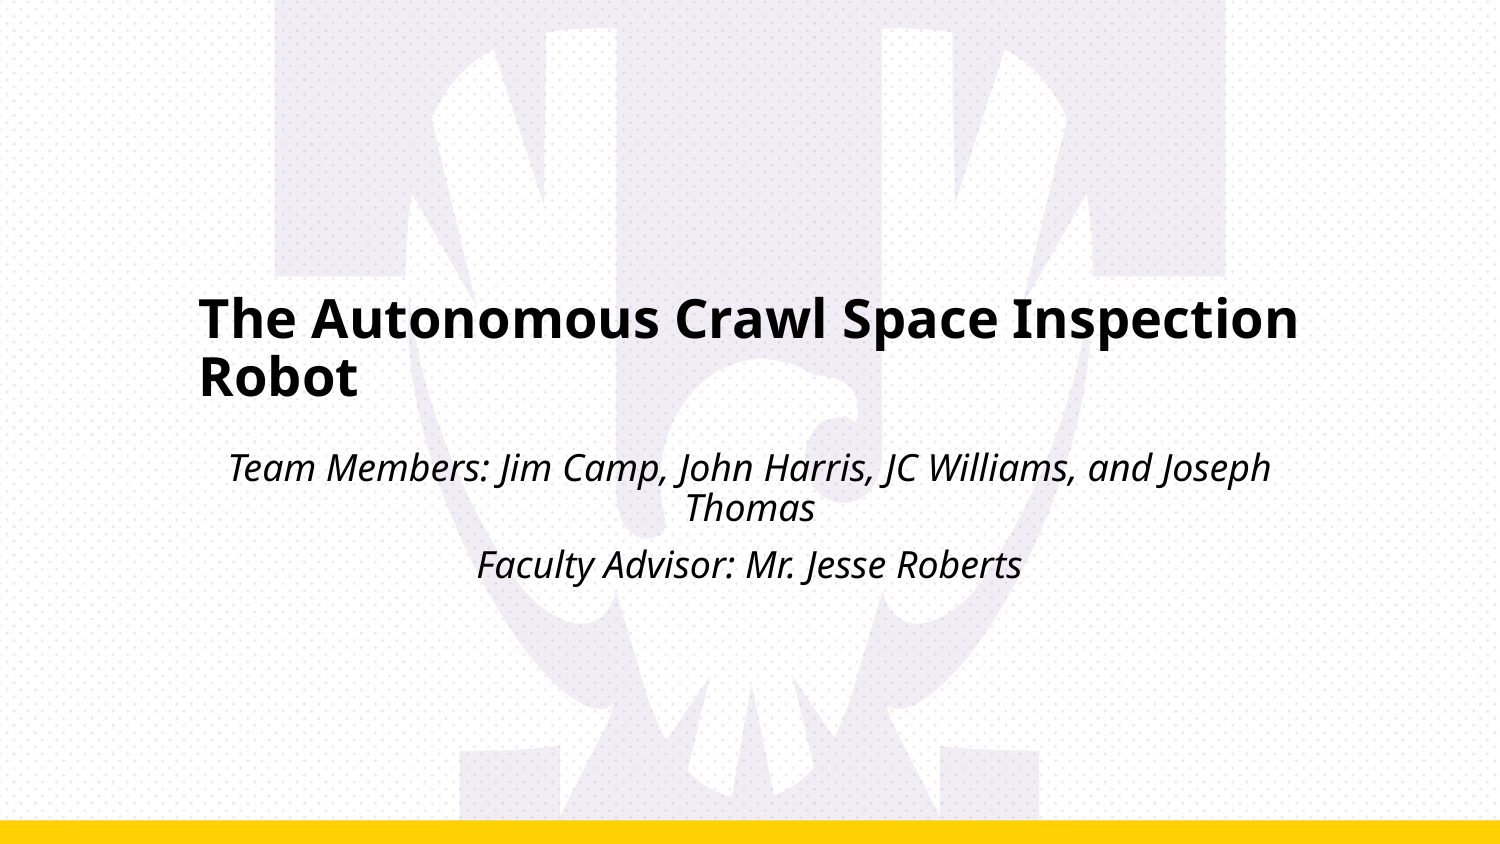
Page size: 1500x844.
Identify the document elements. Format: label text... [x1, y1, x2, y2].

picture [0, 0, 1500, 844]
subtitle Team Members: Jim Camp, John Harris, JC Williams, and Joseph Thomas Faculty Advisor: Mr. Jesse Roberts [187, 443, 1313, 647]
title The Autonomous Crawl Space Inspection Robot [187, 293, 1313, 414]
